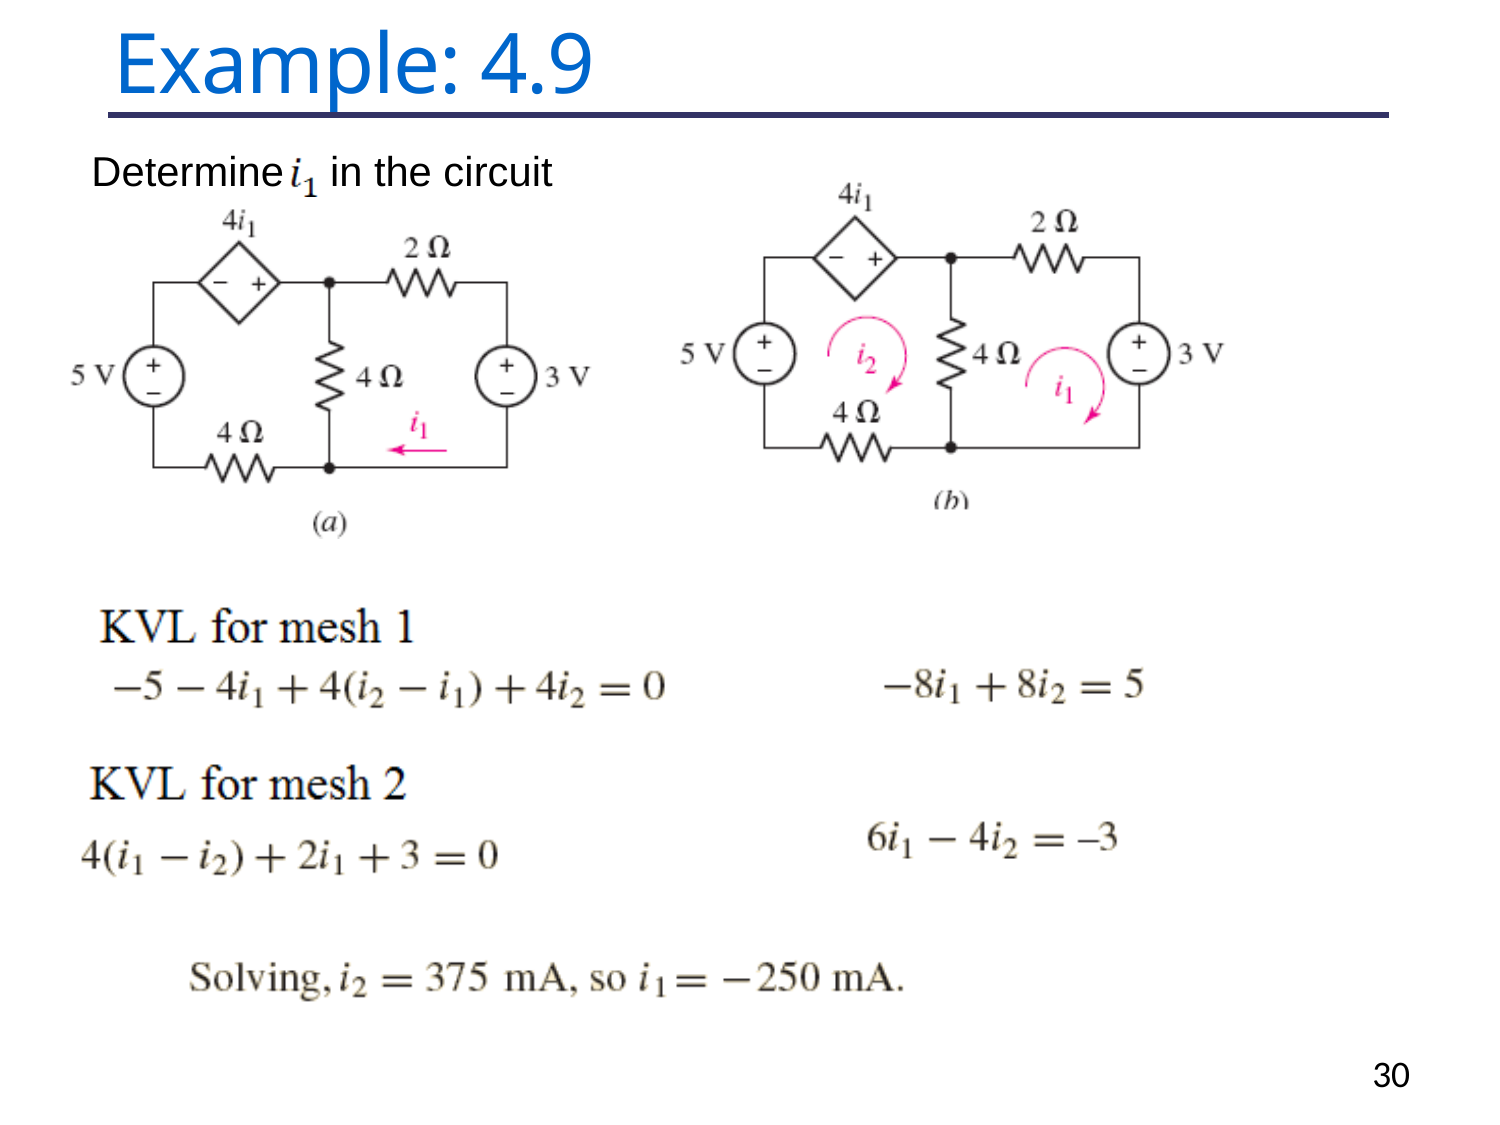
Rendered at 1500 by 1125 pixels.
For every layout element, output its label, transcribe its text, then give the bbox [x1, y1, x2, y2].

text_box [76, 137, 1329, 203]
picture [64, 208, 599, 539]
picture [679, 172, 1233, 521]
picture [64, 586, 1164, 1024]
text_box [0, 0, 1500, 75]
text_box 30 [1074, 1042, 1425, 1103]
list Example: 4.9 [16, 75, 1495, 118]
